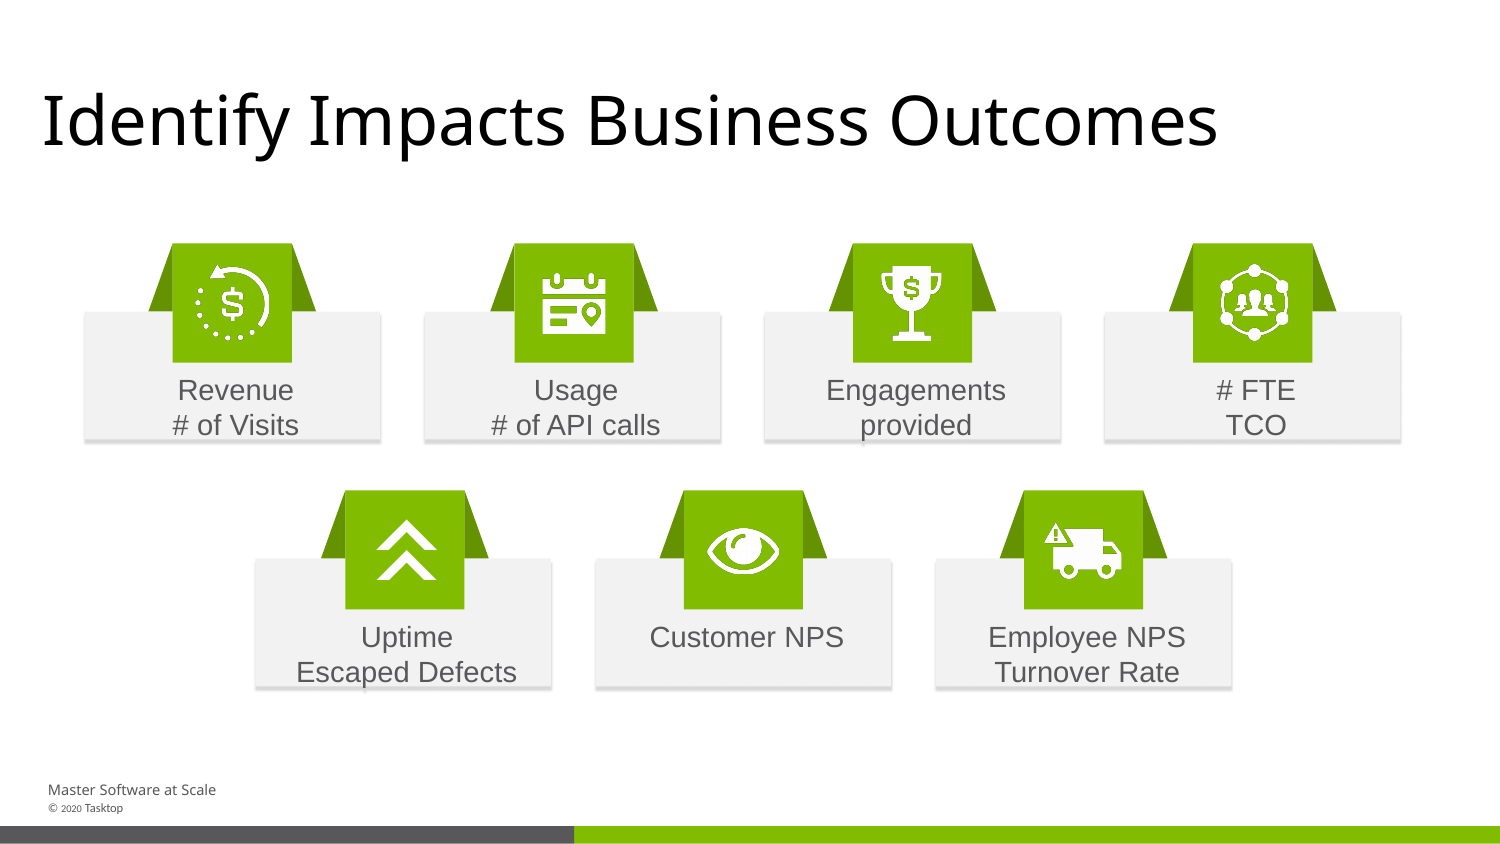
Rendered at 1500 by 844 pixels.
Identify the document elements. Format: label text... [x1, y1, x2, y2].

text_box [764, 243, 1061, 440]
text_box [84, 243, 381, 440]
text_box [424, 243, 721, 440]
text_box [255, 490, 552, 687]
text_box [595, 490, 892, 687]
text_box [1104, 243, 1401, 440]
title Identify Impacts Business Outcomes [42, 41, 1337, 205]
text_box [935, 490, 1232, 687]
